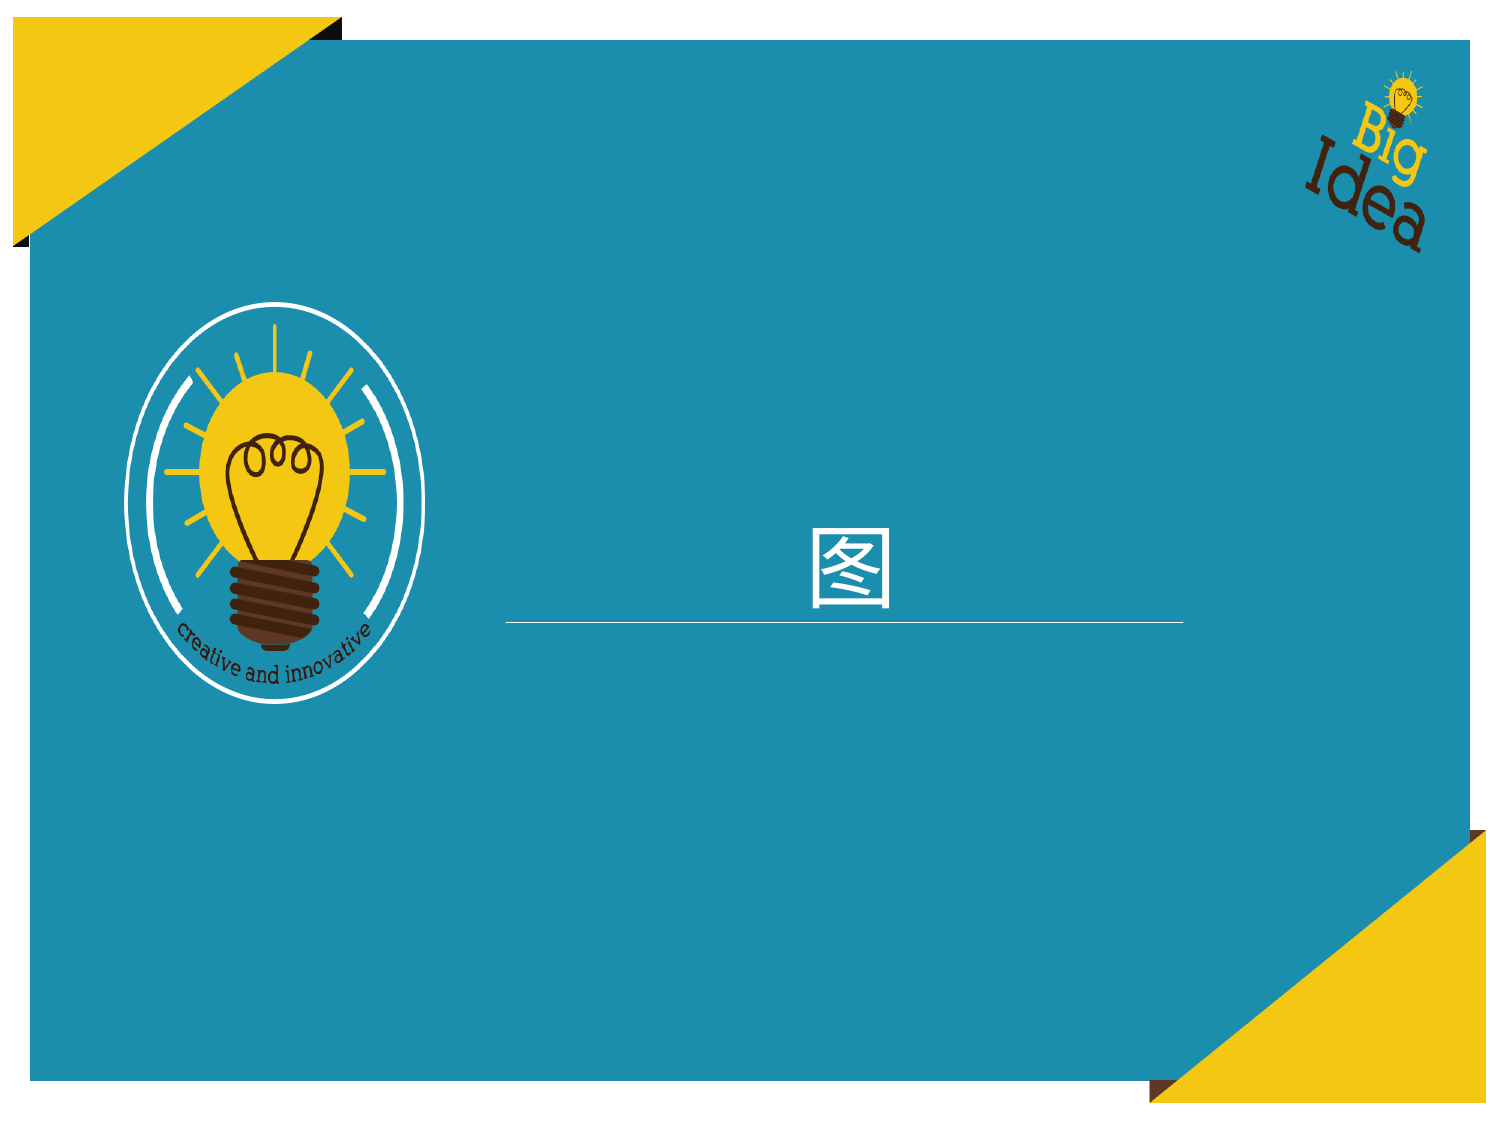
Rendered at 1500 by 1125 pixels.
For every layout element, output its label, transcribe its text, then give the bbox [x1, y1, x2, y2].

picture [0, 0, 1500, 1125]
title 图 [415, 304, 1288, 629]
